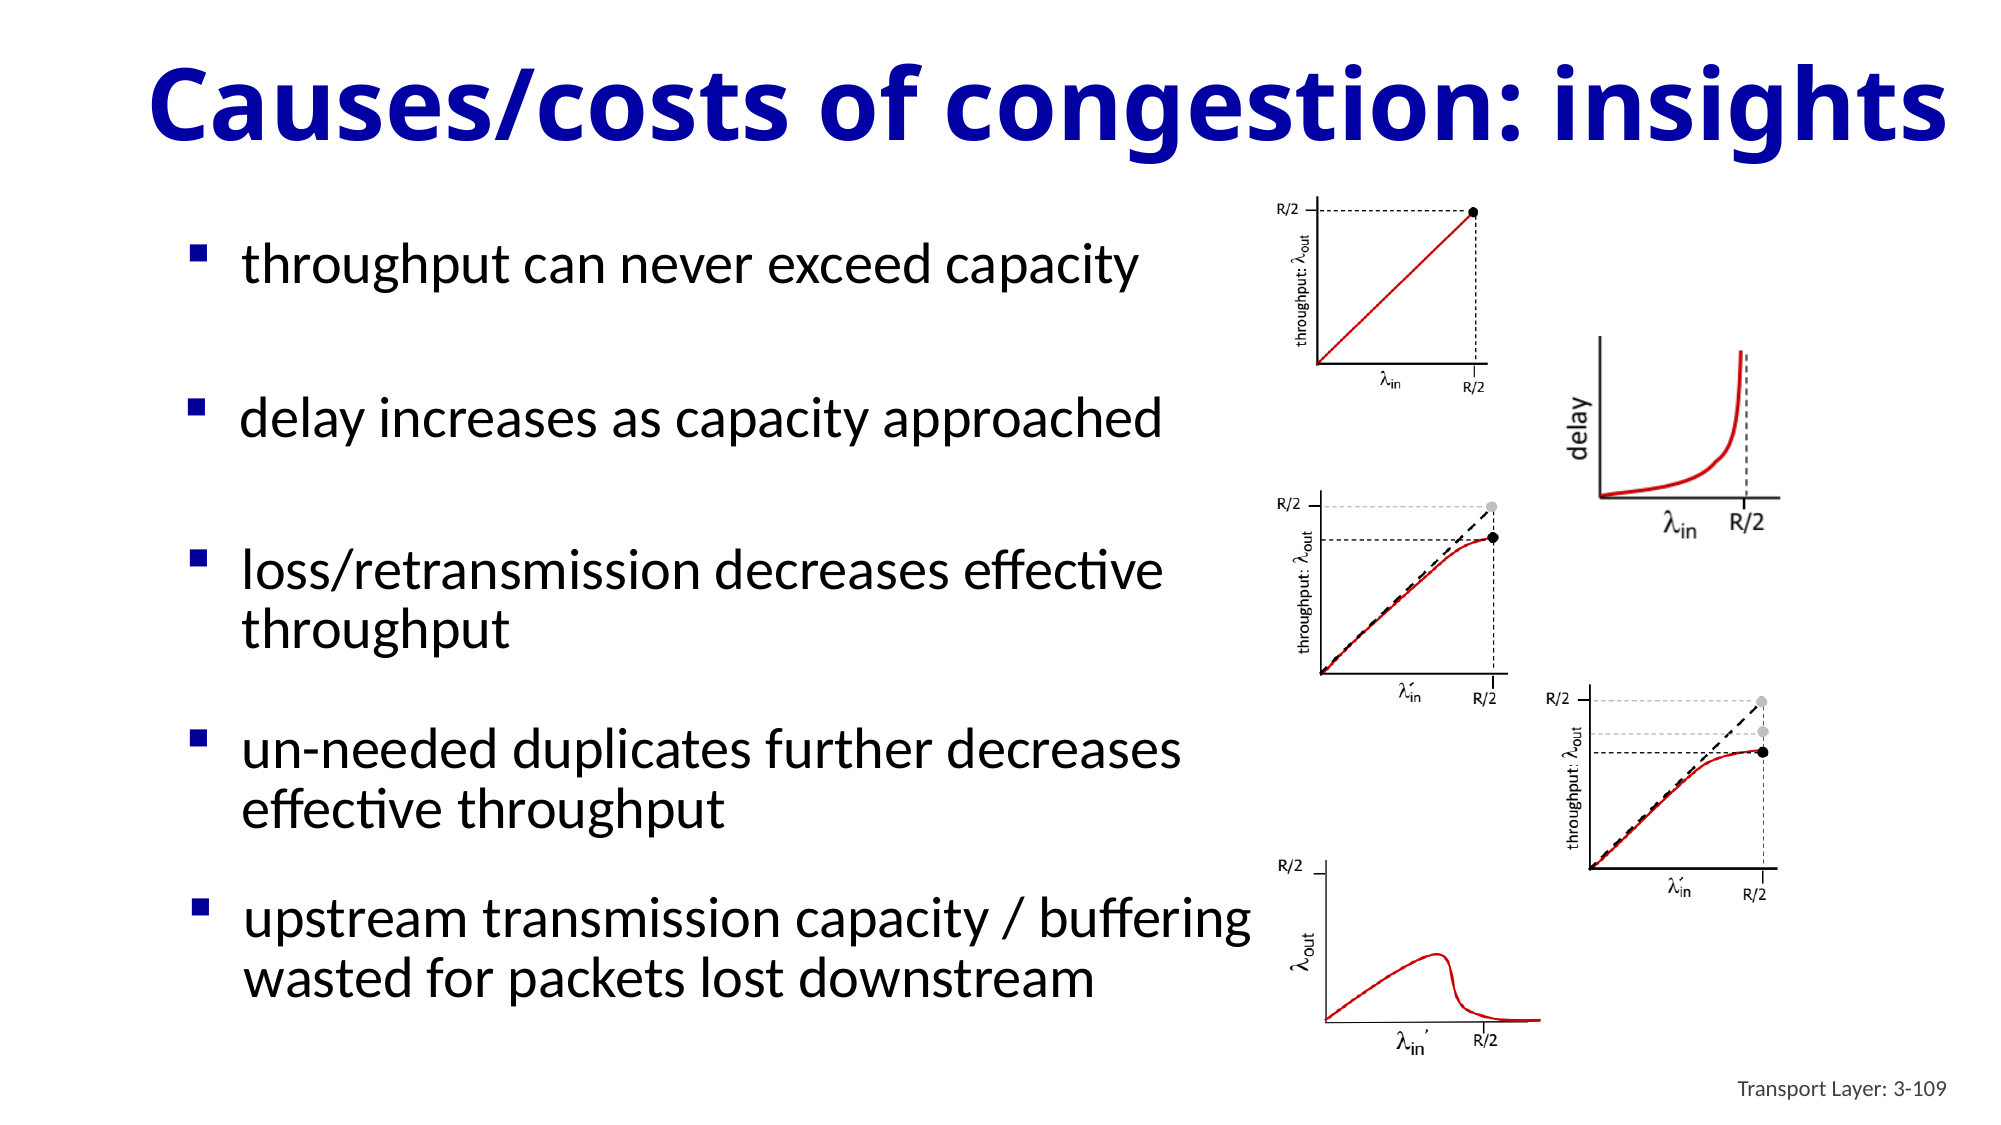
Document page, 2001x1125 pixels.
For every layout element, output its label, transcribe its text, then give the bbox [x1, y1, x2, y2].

title Causes/costs of congestion: insights [131, 34, 2000, 181]
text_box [168, 336, 1823, 556]
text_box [170, 683, 1804, 924]
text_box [170, 195, 1518, 414]
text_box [170, 489, 1533, 727]
slide_number Transport Layer: 3-109 [1512, 1056, 1963, 1117]
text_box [172, 924, 1555, 1070]
